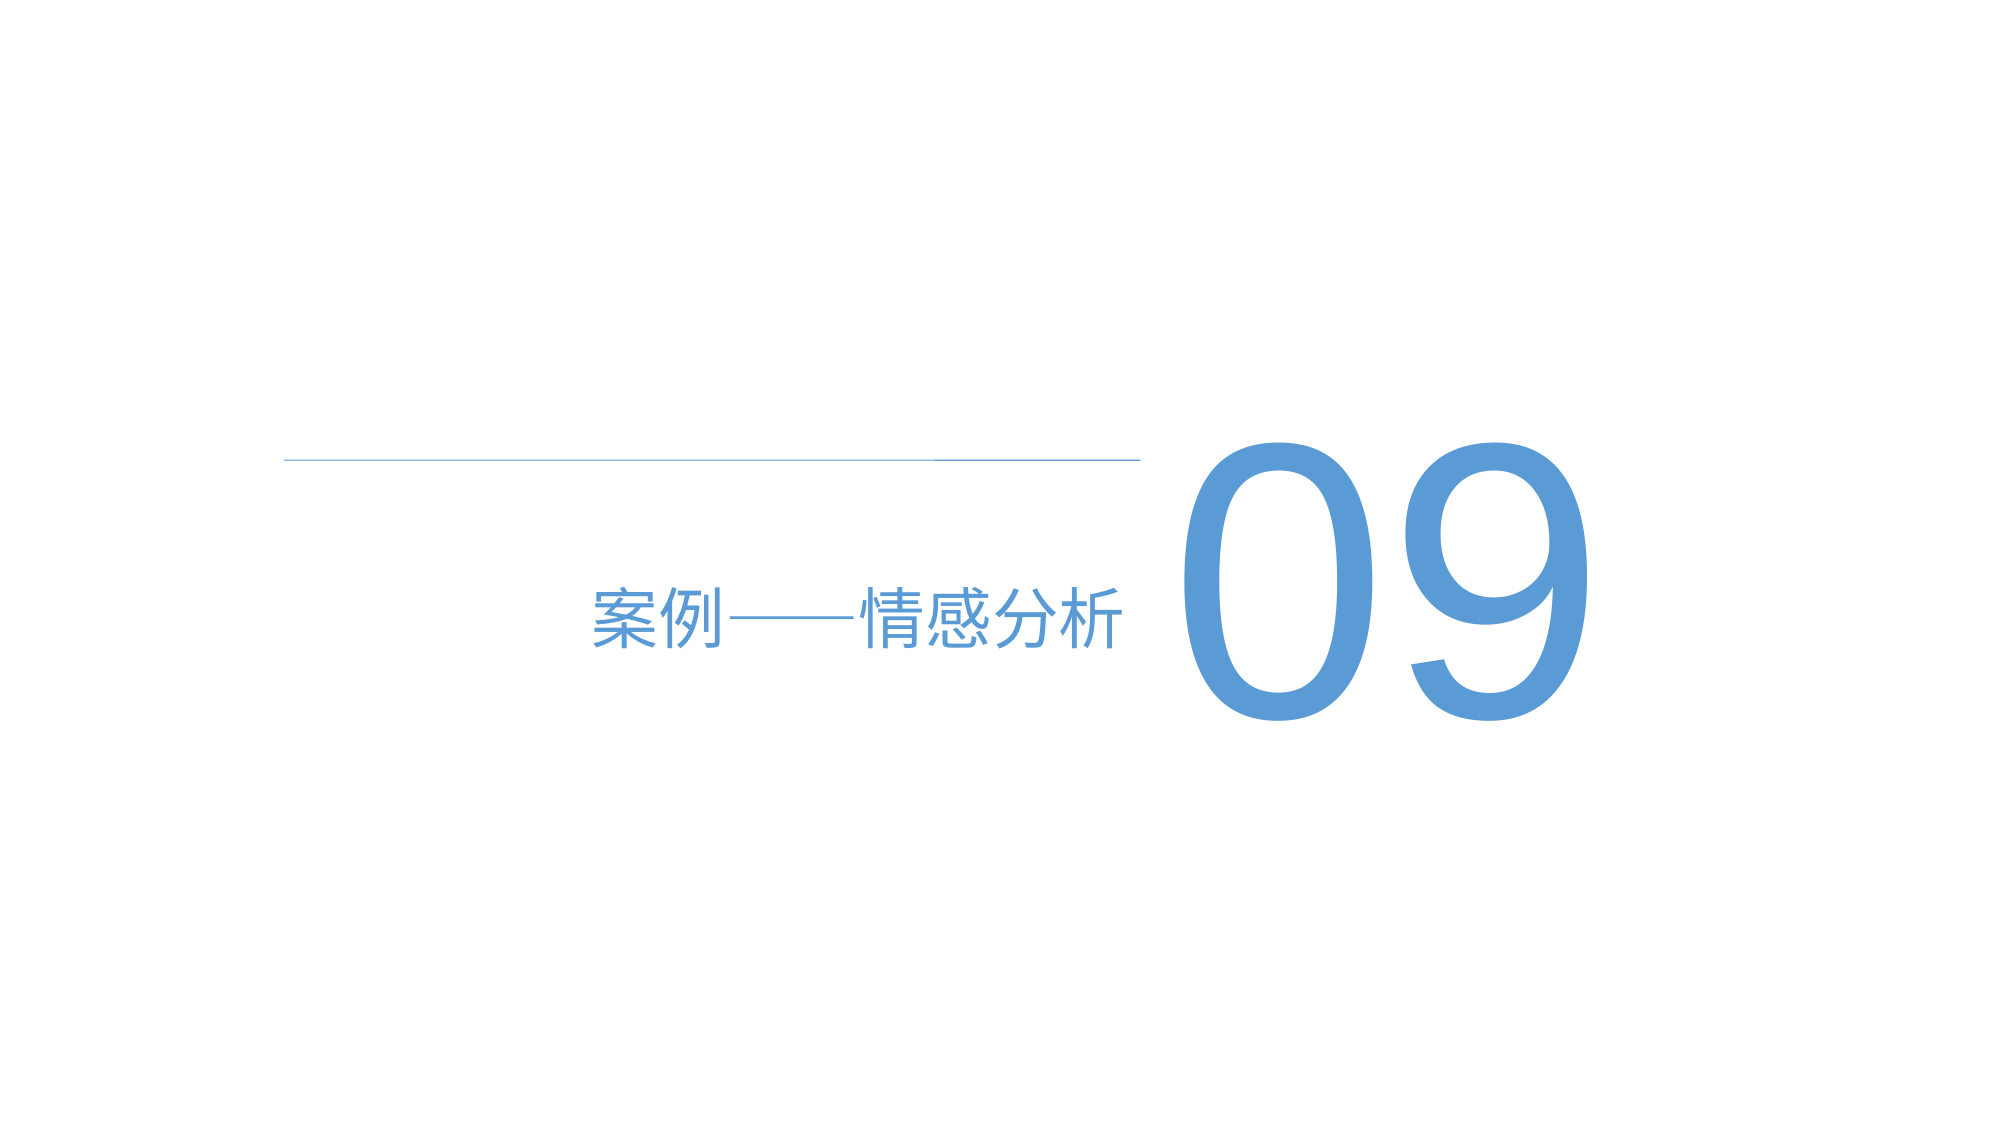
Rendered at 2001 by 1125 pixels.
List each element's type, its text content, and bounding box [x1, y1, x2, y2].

text_box 09 [1154, 316, 1622, 804]
text_box 案例——情感分析 [576, 569, 1141, 664]
